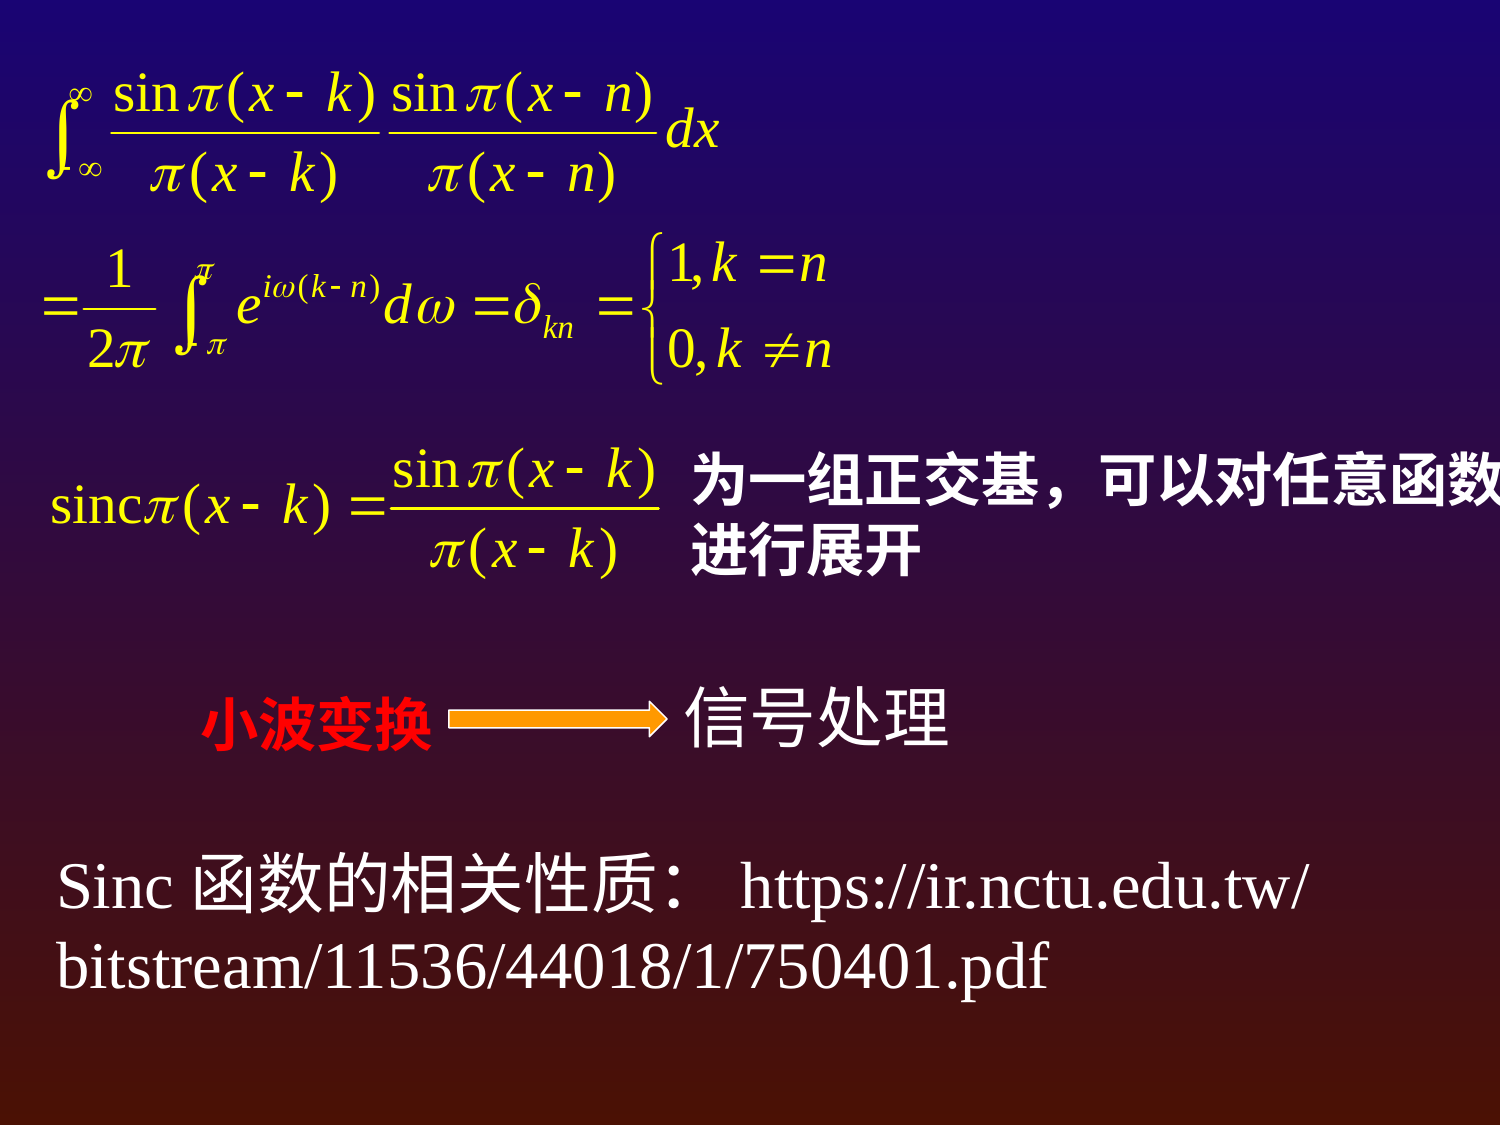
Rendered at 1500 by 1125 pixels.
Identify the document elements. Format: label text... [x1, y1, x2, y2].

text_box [29, 54, 846, 398]
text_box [43, 432, 669, 591]
text_box 为一组正交基，可以对任意函数 进行展开 [675, 435, 1500, 591]
text_box [448, 701, 668, 737]
text_box 信号处理 [668, 668, 1034, 764]
text_box 小波变换 [184, 680, 449, 766]
text_box Sinc函数的相关性质：https://ir.nctu.edu.tw/bitstream/11536/44018/1/750401.pdf [41, 834, 1388, 1009]
